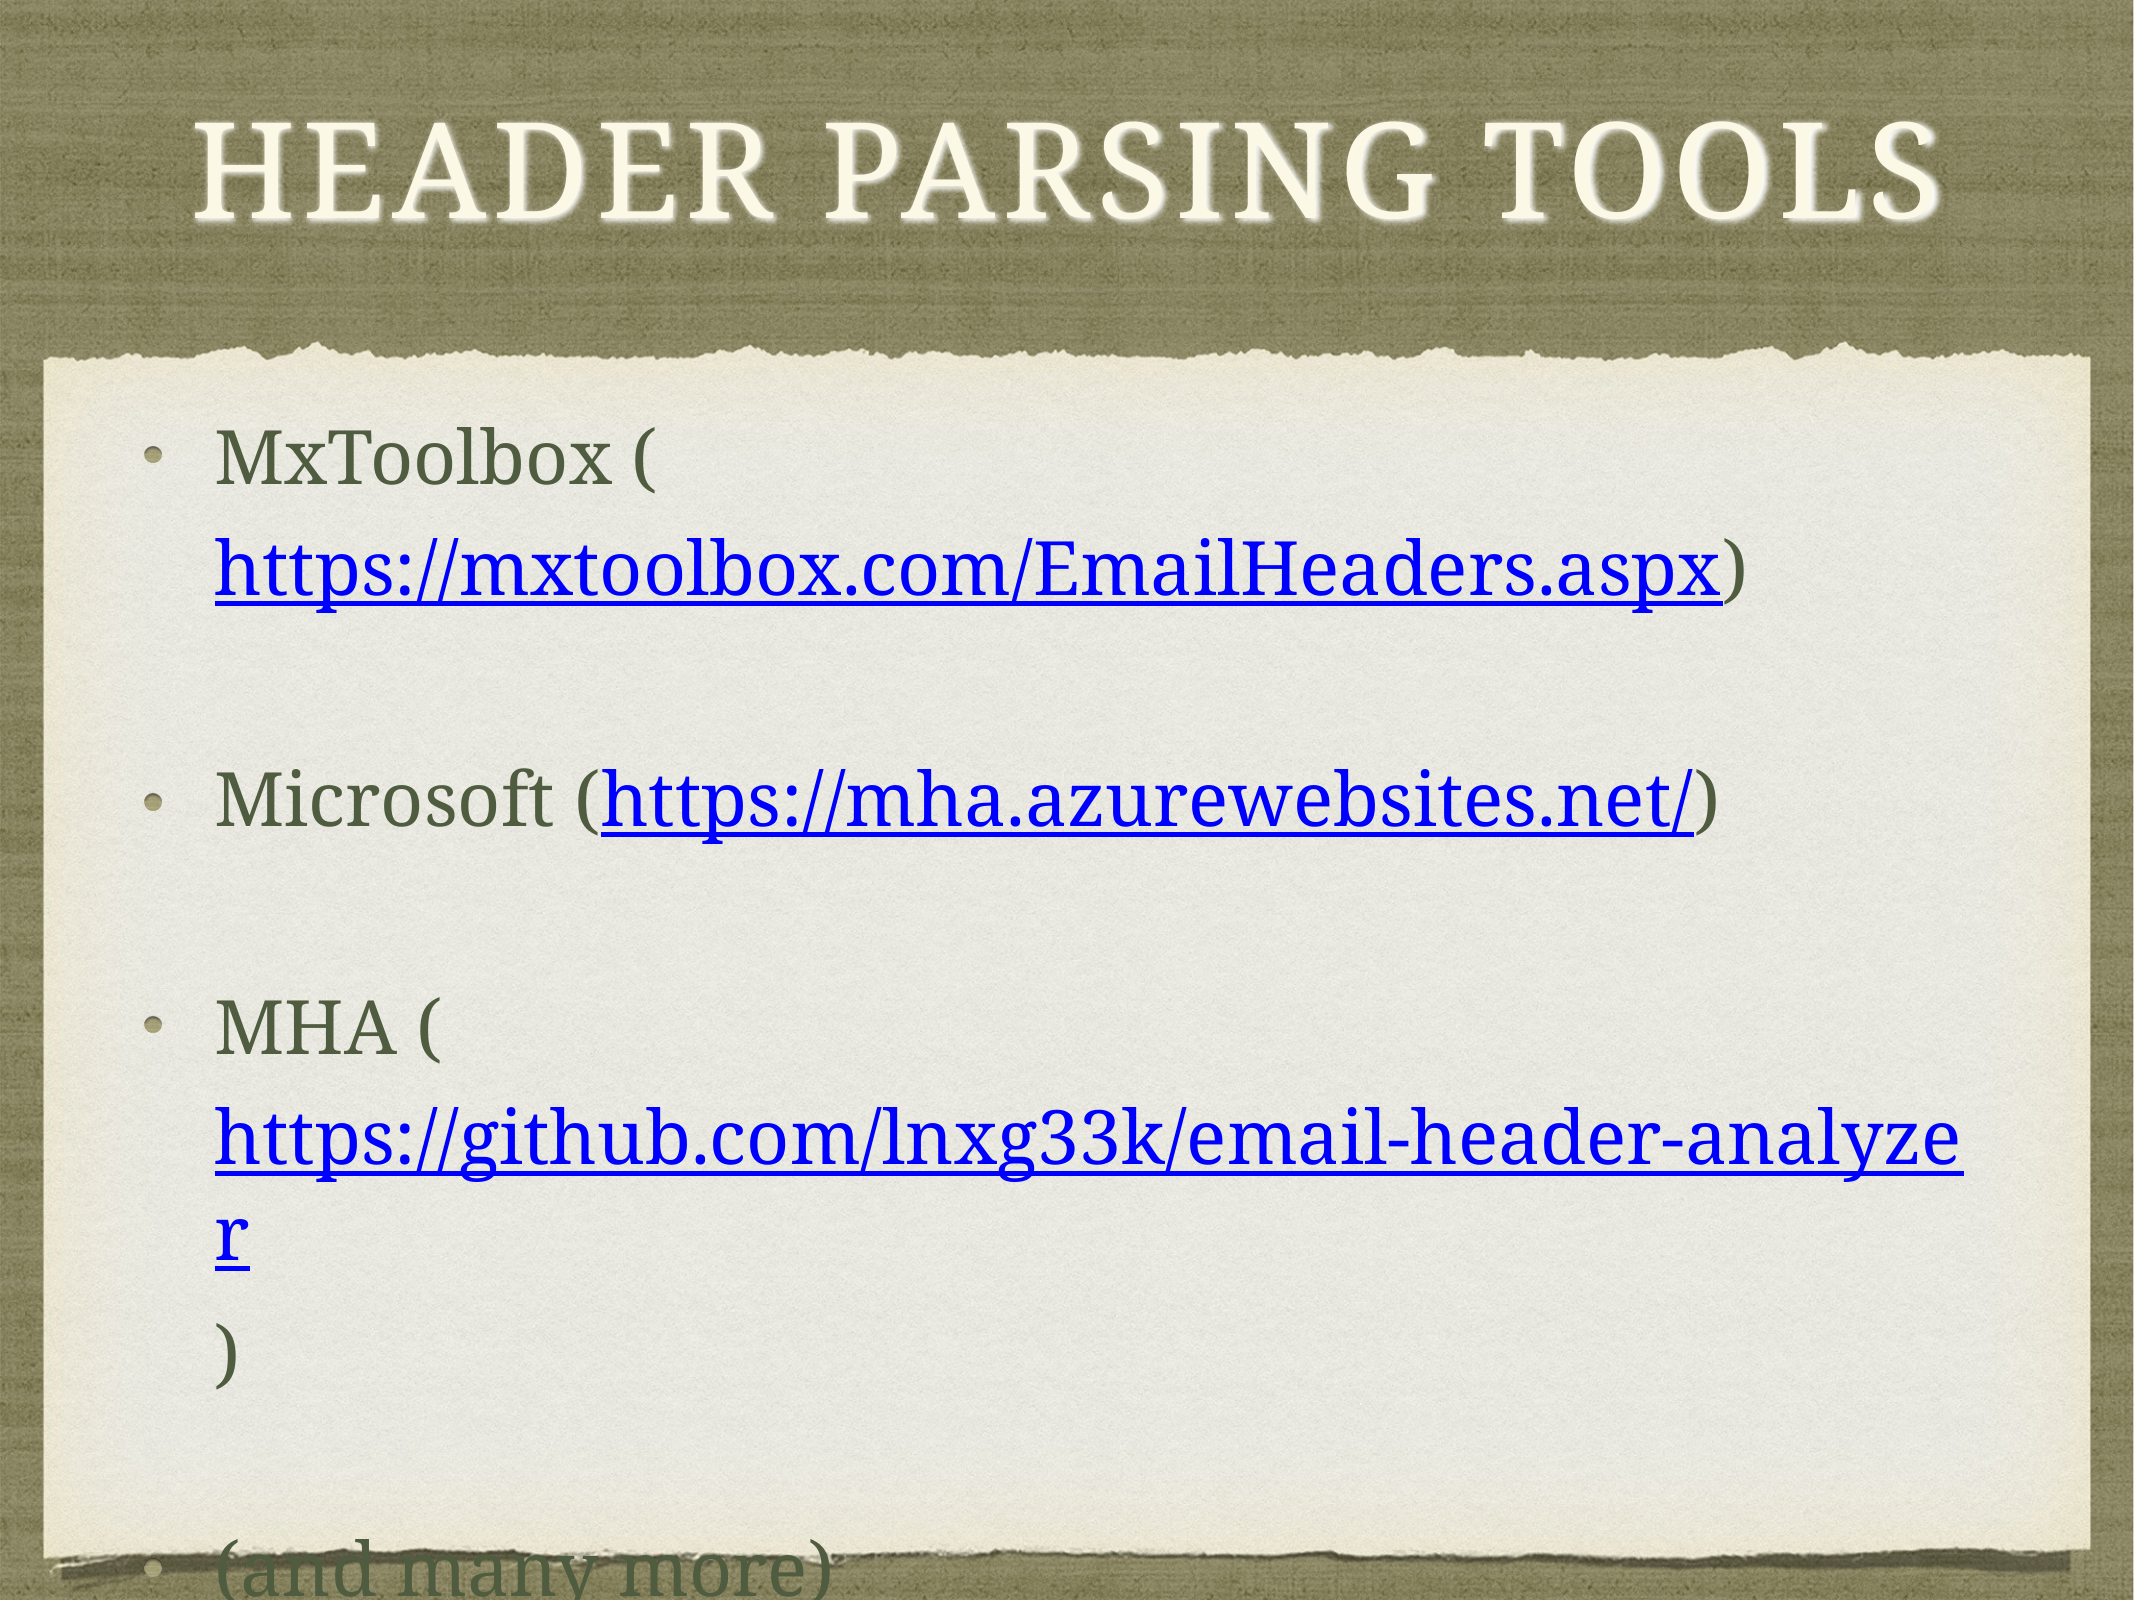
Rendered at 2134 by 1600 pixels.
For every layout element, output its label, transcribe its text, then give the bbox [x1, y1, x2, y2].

picture [0, 0, 2134, 1600]
title Header parsing tools [134, 7, 1999, 343]
list MxToolbox (https://mxtoolbox.com/EmailHeaders.aspx) Microsoft (https://mha.azurewebsites.net/) MHA (https://github.com/lnxg33k/email-header-analyzer) (and many more) [134, 443, 1999, 1466]
